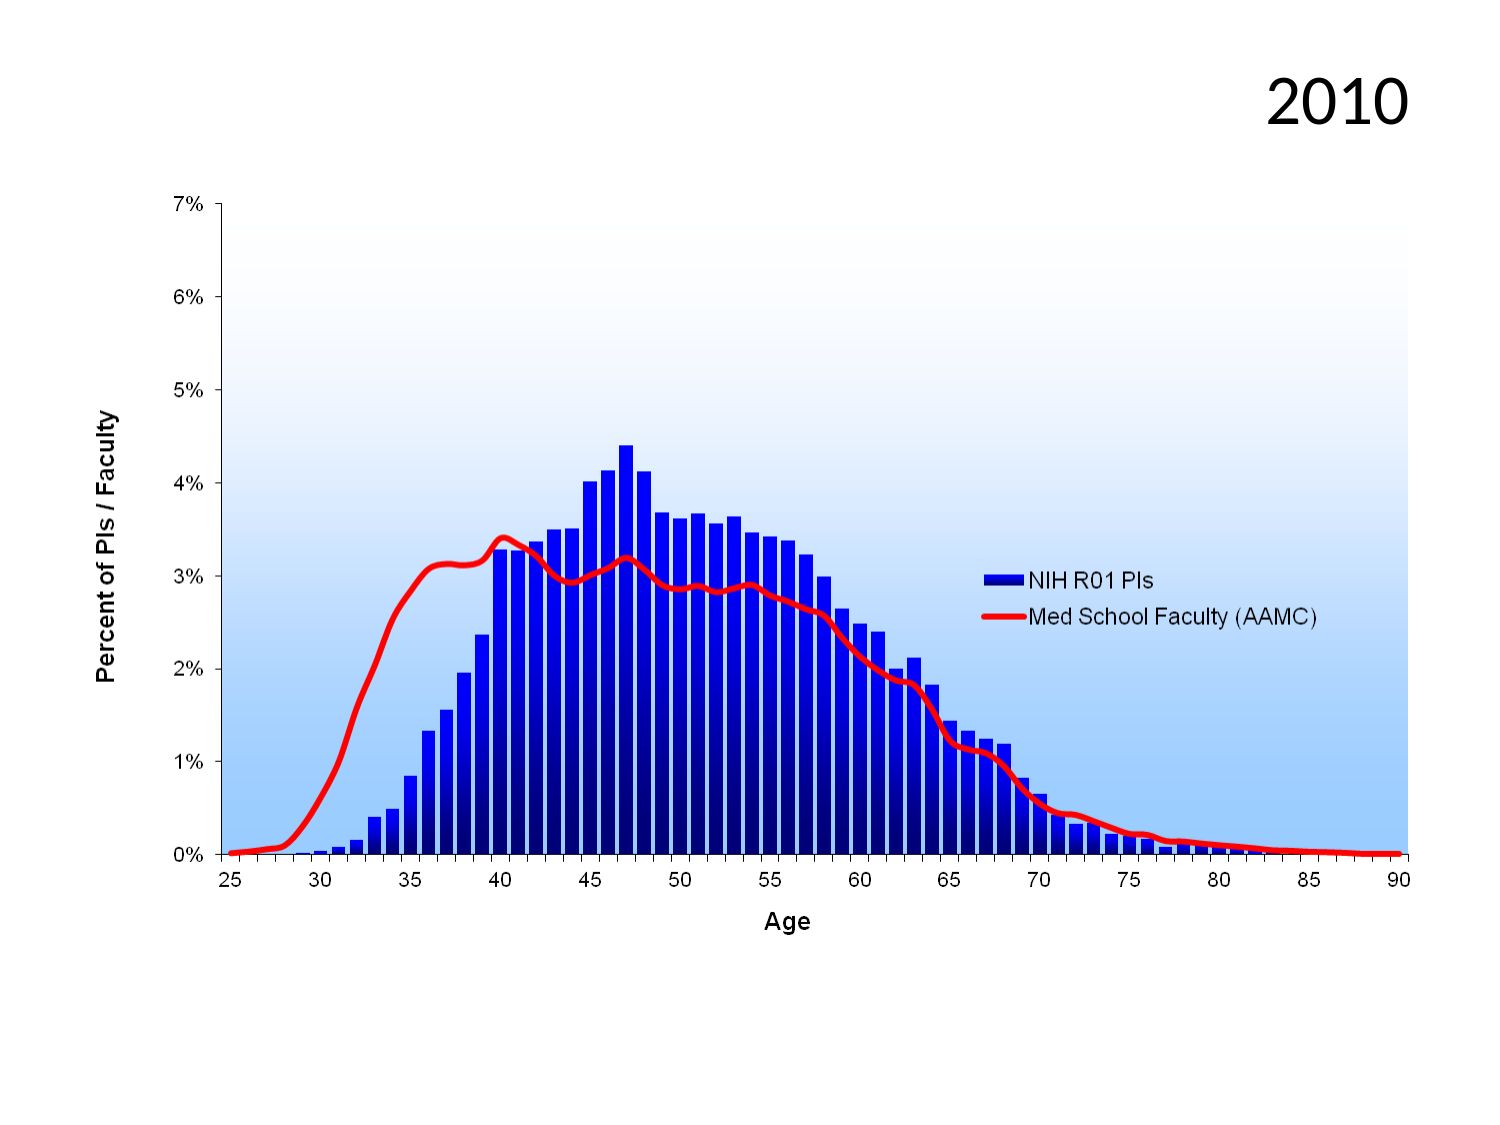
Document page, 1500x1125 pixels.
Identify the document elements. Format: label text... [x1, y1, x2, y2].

picture [74, 172, 1426, 954]
title 2010 [75, 45, 1425, 171]
